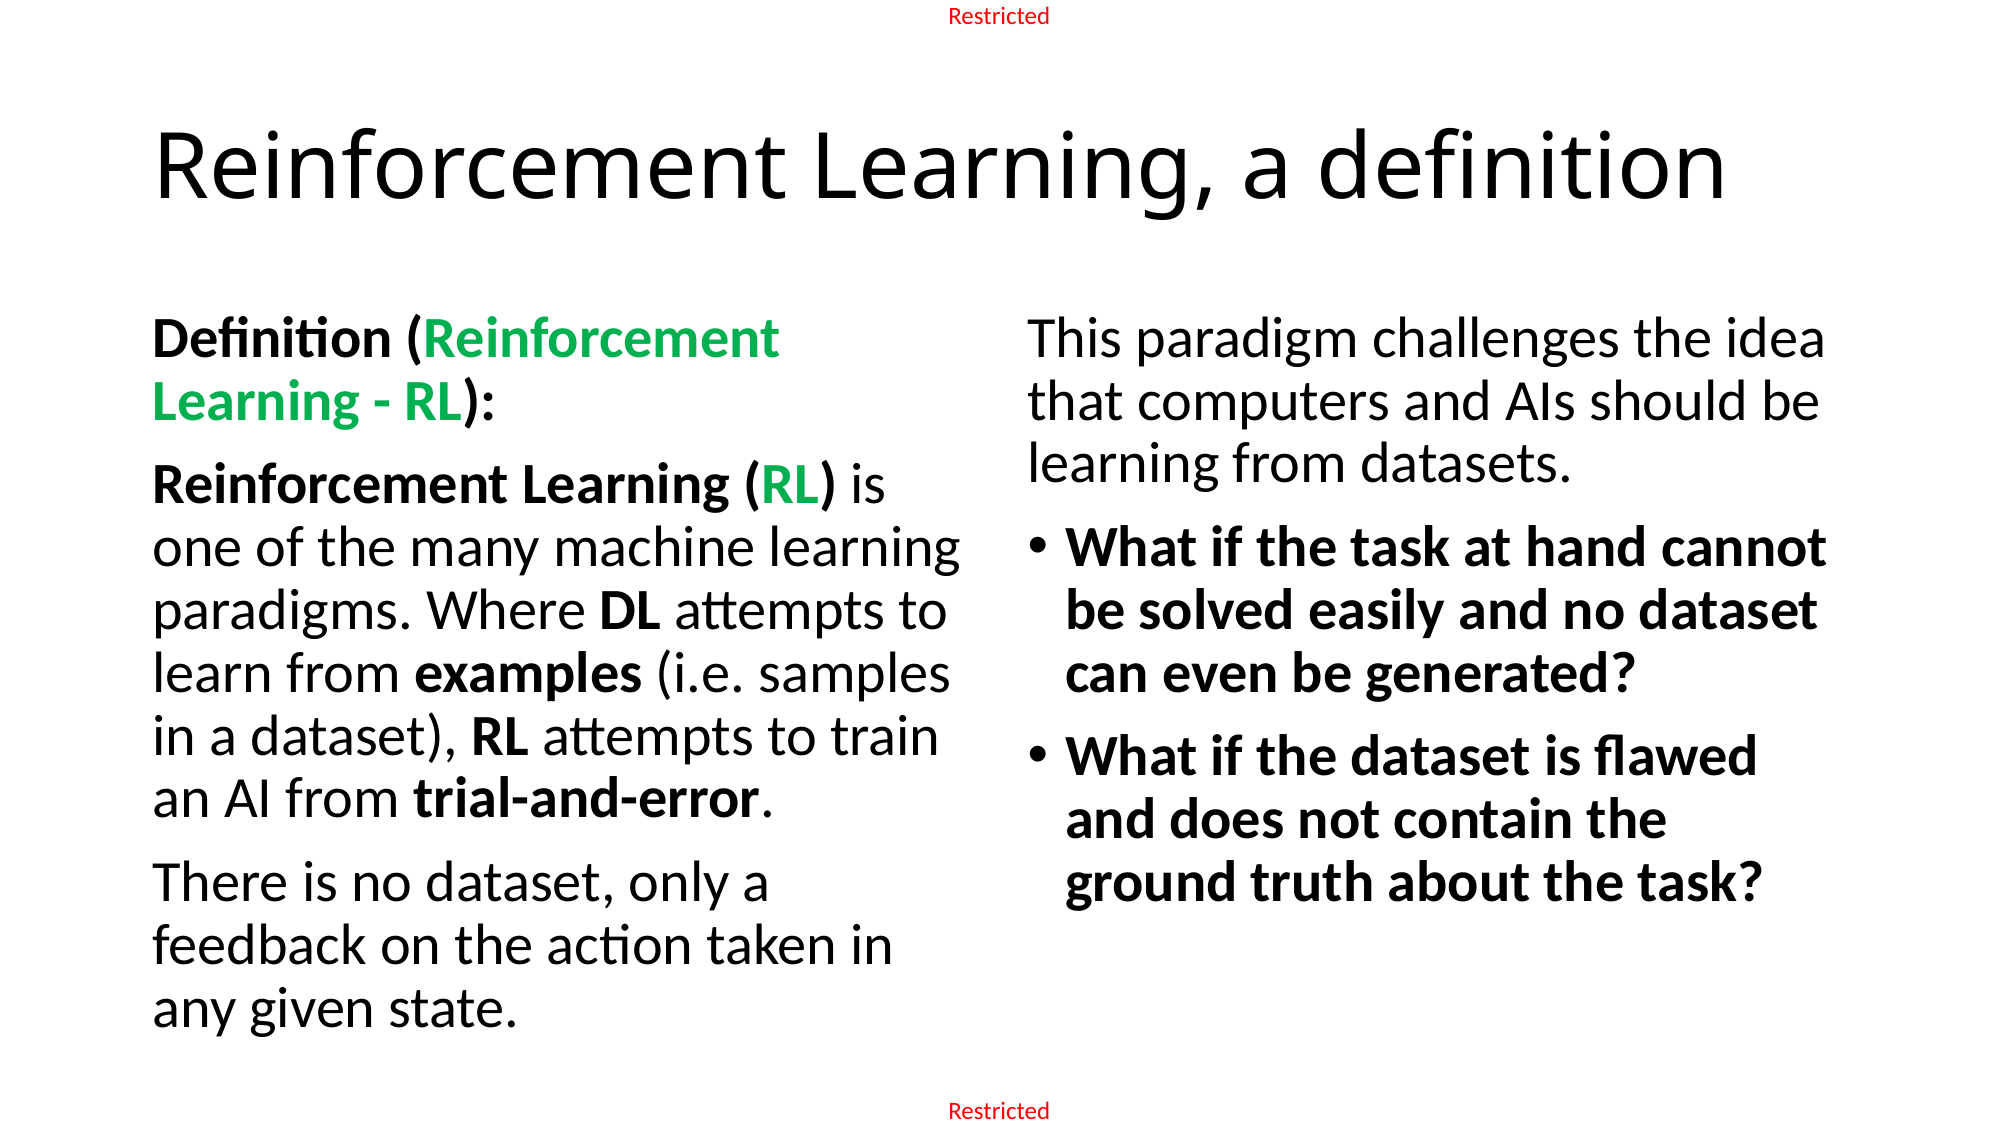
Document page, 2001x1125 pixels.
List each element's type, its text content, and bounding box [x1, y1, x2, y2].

title Reinforcement Learning, a definition [137, 59, 1863, 278]
list This paradigm challenges the idea that computers and AIs should be learning from datasets. What if the task at hand cannot be solved easily and no dataset can even be generated? What if the dataset is flawed and does not contain the ground truth about the task? [1012, 299, 1863, 1125]
list Definition (Reinforcement Learning - RL): Reinforcement Learning (RL) is one of the many machine learning paradigms. Where DL attempts to learn from examples (i.e. samples in a dataset), RL attempts to train an AI from trial-and-error. There is no dataset, only a feedback on the action taken in any given state. [137, 299, 988, 1125]
